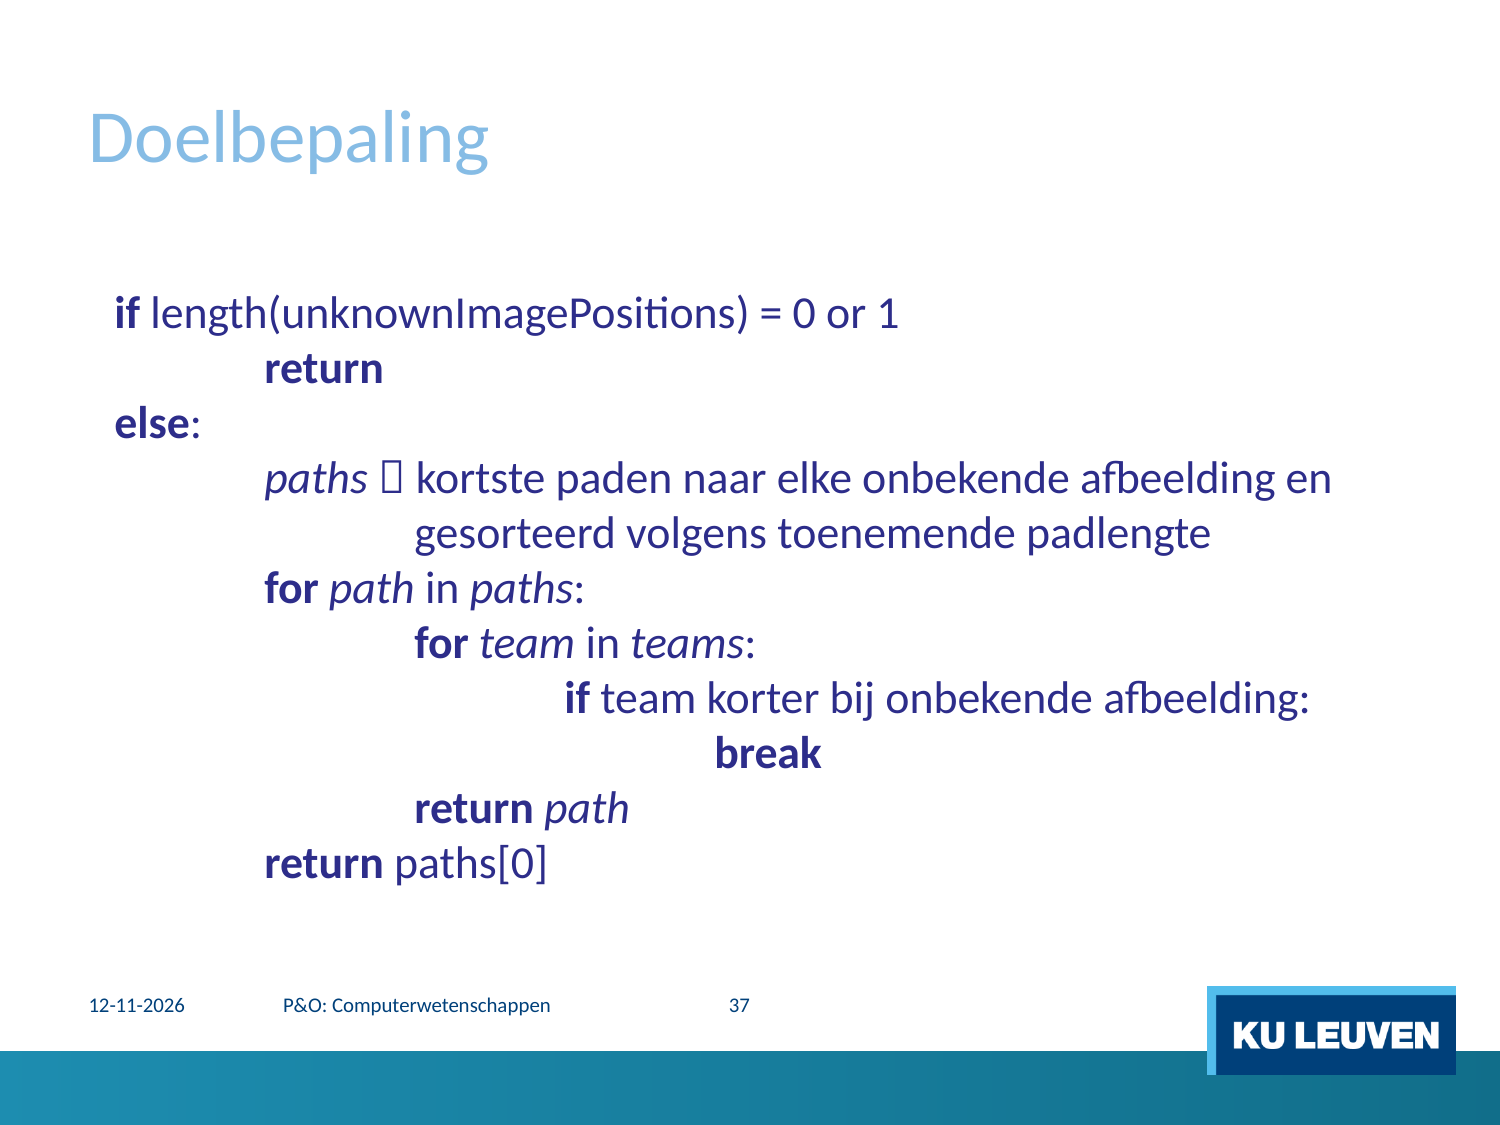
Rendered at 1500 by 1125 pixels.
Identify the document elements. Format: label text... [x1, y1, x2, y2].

text_box if length(unknownImagePositions) = 0 or 1 return else: paths  kortste paden naar elke onbekende afbeelding en gesorteerd volgens toenemende padlengte for path in paths: for team in teams: if team korter bij onbekende afbeelding: break return path return paths[0] [99, 275, 1359, 940]
footer P&O: Computerwetenschappen [256, 992, 582, 1040]
picture [1207, 986, 1456, 1075]
title Doelbepaling [88, 29, 1456, 178]
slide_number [88, 992, 243, 1040]
slide_number 37 [596, 992, 750, 1040]
